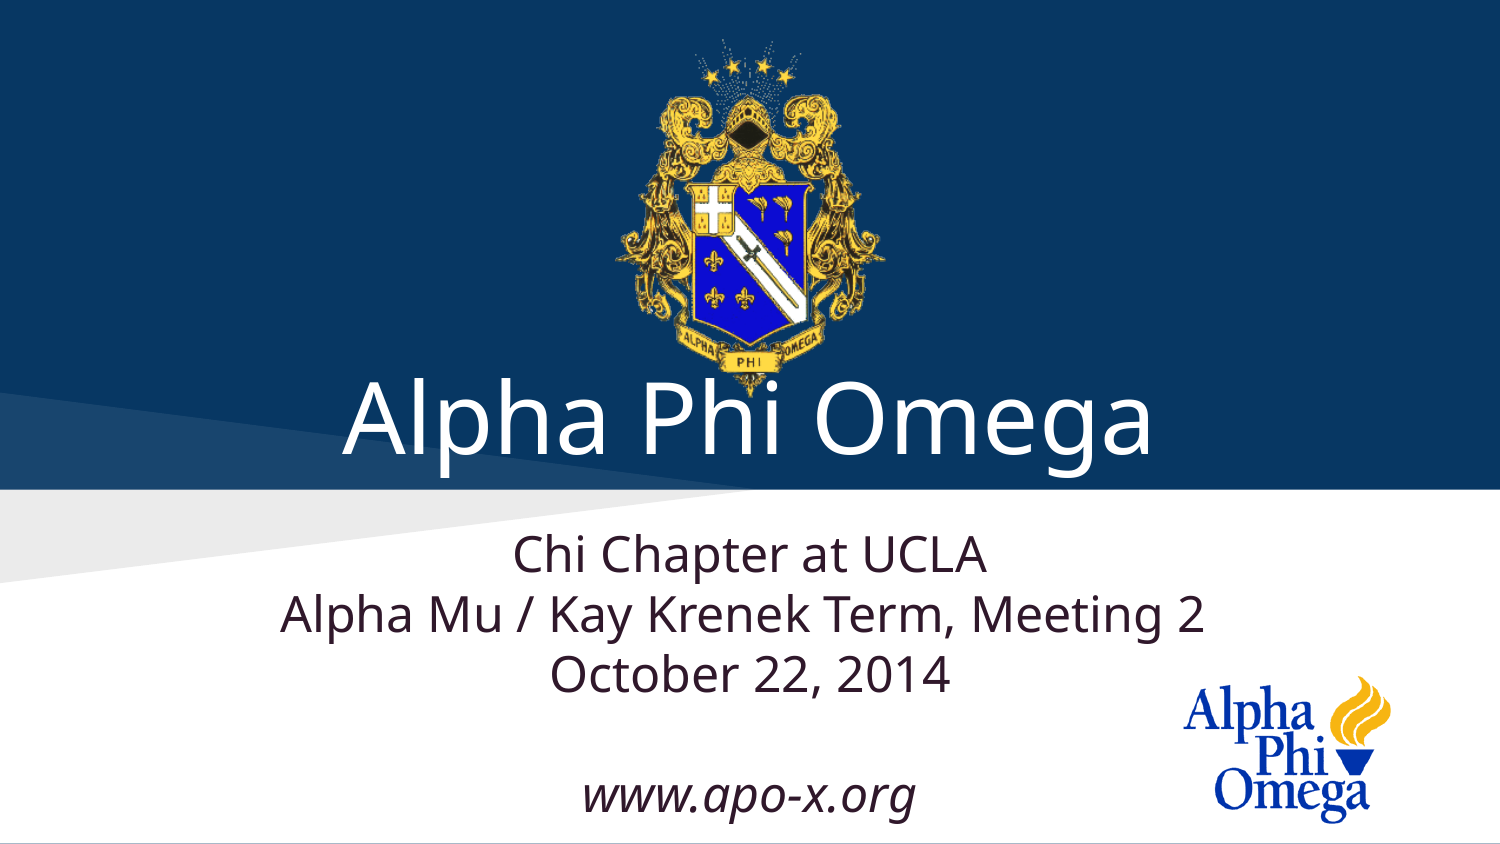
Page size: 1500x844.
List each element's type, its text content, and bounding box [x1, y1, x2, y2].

picture [614, 38, 886, 399]
subtitle Chi Chapter at UCLA Alpha Mu / Kay Krenek Term, Meeting 2 October 22, 2014 www.apo-x.org [112, 507, 1388, 617]
title Alpha Phi Omega [112, 286, 1388, 490]
picture [1183, 675, 1391, 825]
